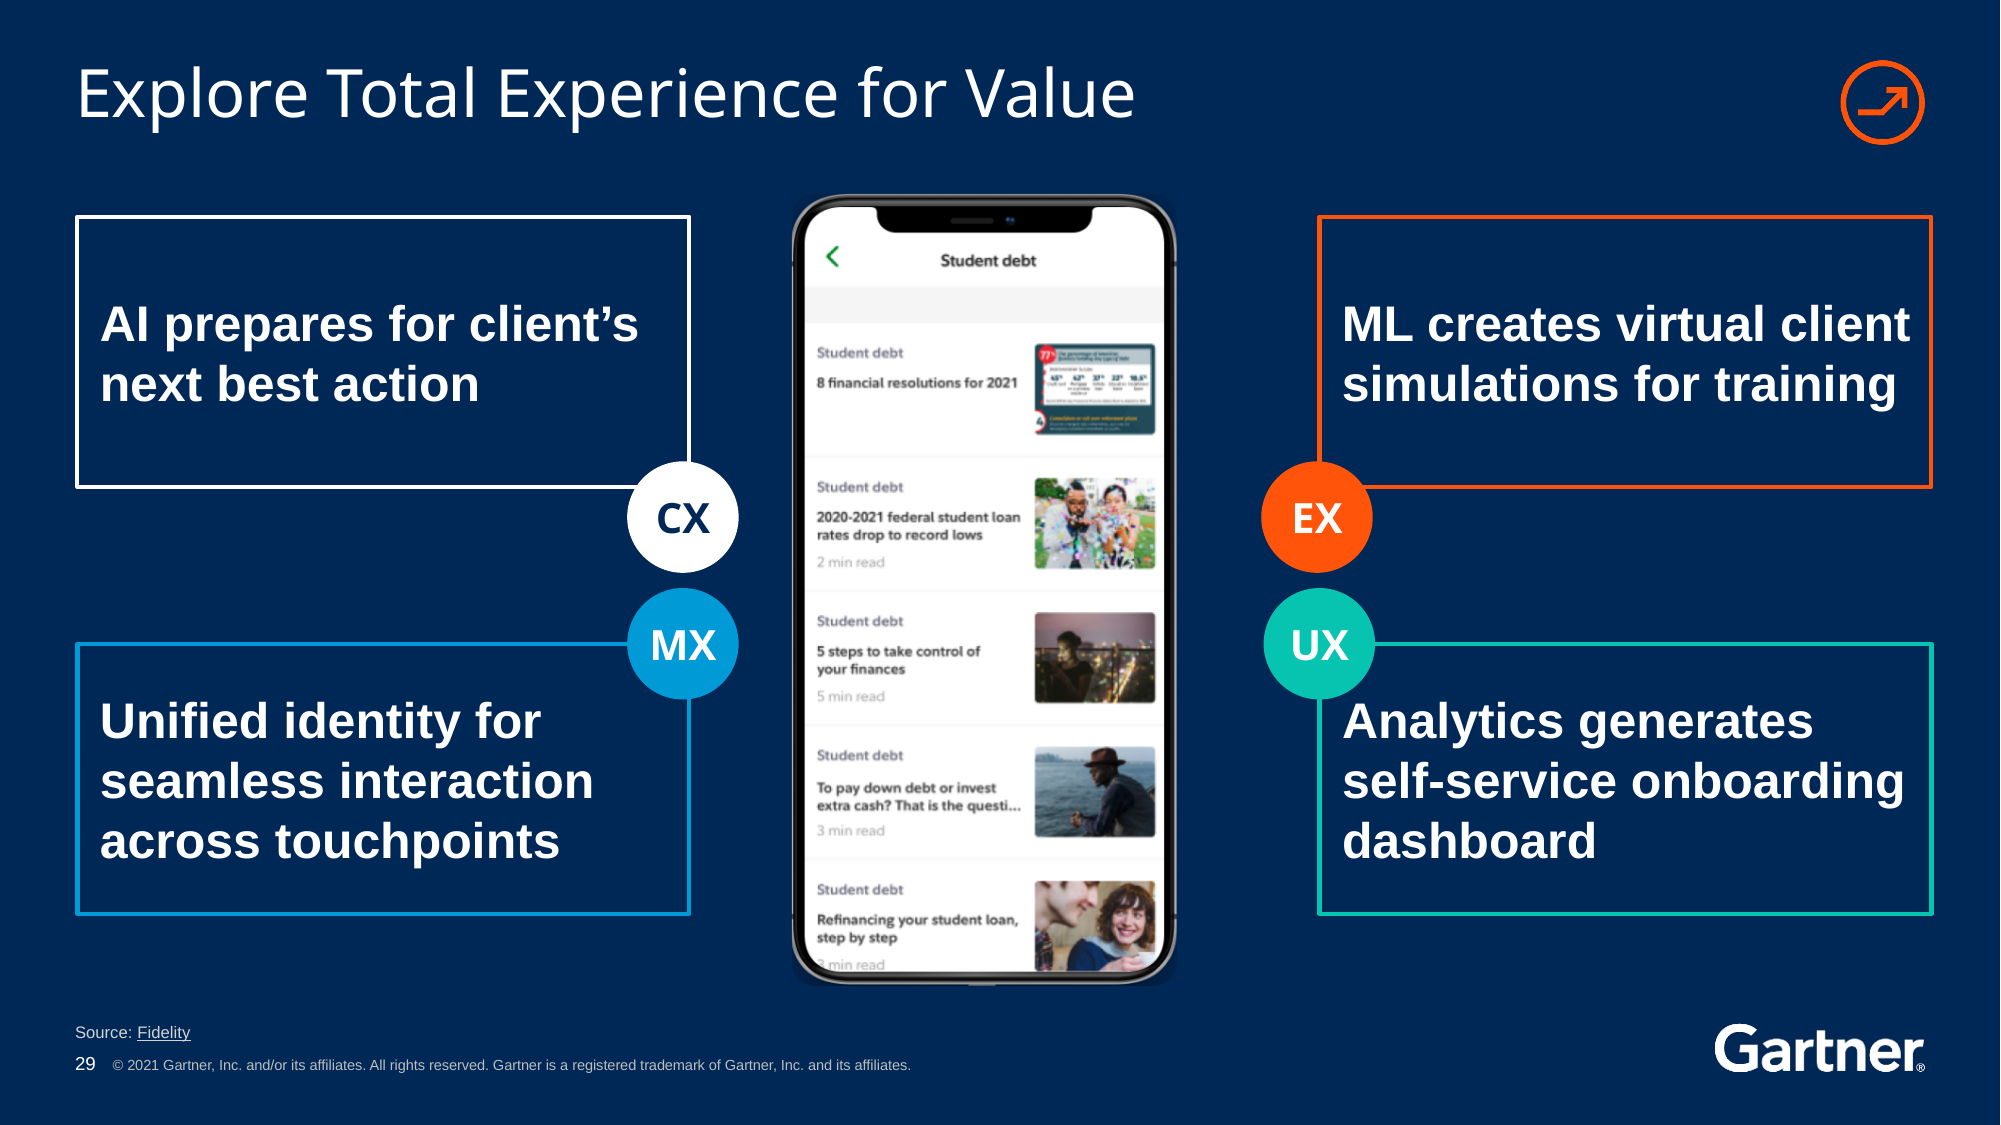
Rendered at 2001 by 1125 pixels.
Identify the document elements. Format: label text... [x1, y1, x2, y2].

text_box AI prepares for client’s next best action [77, 216, 690, 487]
text_box Analytics generates self-service onboarding dashboard [1319, 643, 1932, 914]
picture [1827, 59, 1937, 145]
picture [791, 193, 1177, 987]
text_box Source: Fidelity [75, 1022, 1097, 1043]
title Explore Total Experience for Value [75, 60, 1825, 133]
text_box EX [1261, 461, 1373, 573]
text_box CX [627, 461, 739, 573]
text_box Unified identity for seamless interaction across touchpoints [77, 643, 690, 914]
picture [1714, 1023, 1925, 1072]
text_box ML creates virtual client simulations for training [1319, 216, 1932, 487]
text_box MX [627, 588, 739, 700]
text_box UX [1263, 588, 1376, 700]
